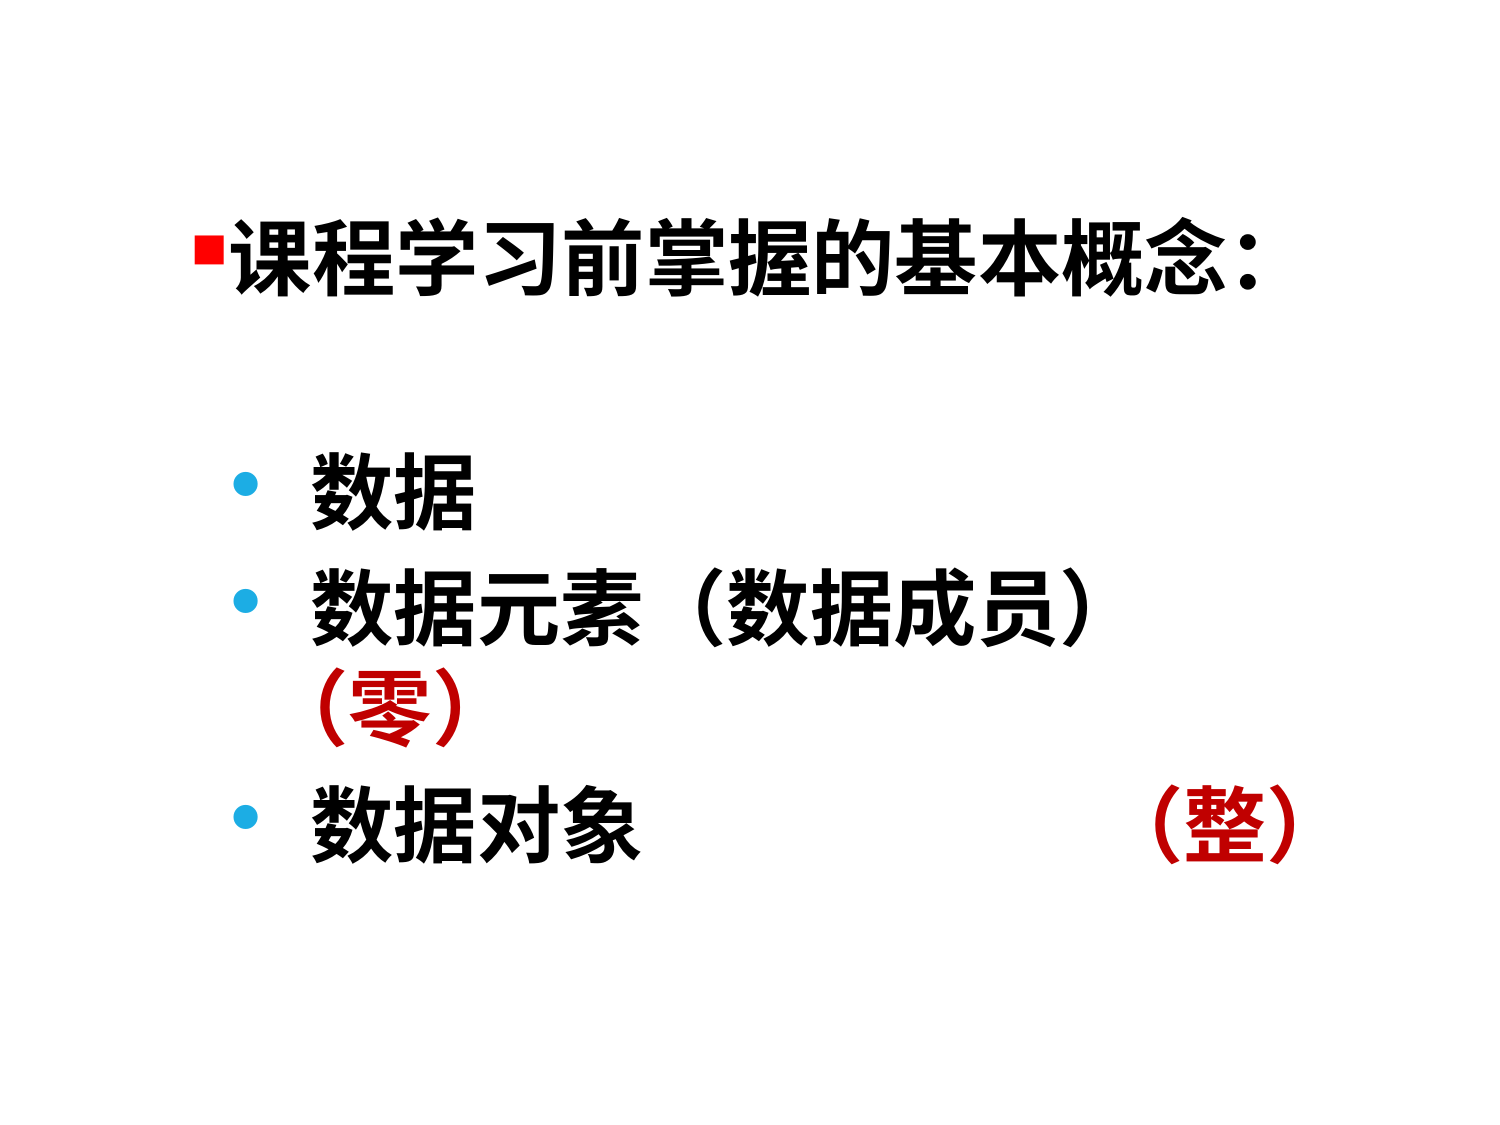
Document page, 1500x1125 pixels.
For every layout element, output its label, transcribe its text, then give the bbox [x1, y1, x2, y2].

text_box 课程学习前掌握的基本概念： 数据 数据元素（数据成员）（零） 数据对象 （整） [175, 199, 1388, 881]
